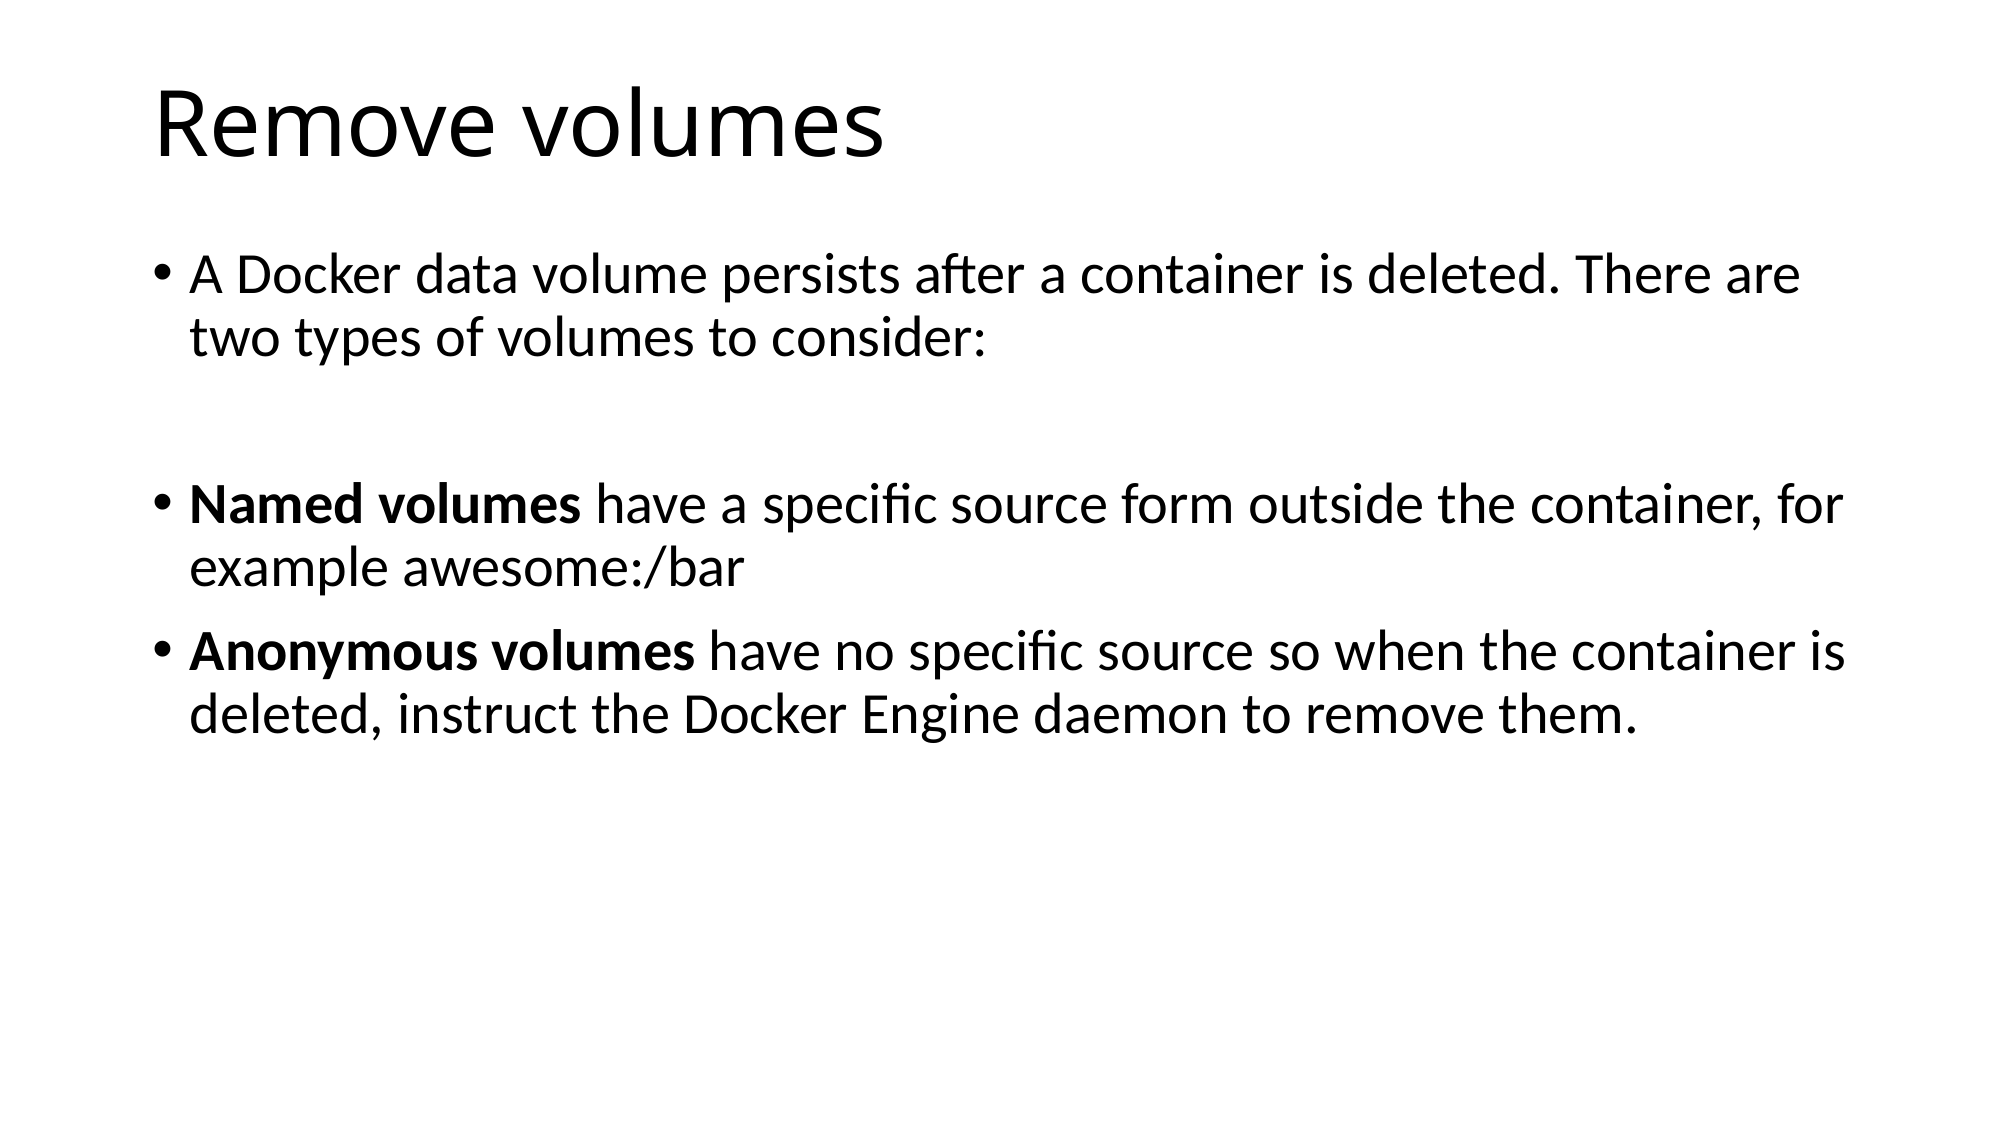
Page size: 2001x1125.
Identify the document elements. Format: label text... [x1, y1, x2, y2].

title Remove volumes [137, 18, 1863, 235]
list A Docker data volume persists after a container is deleted. There are two types of volumes to consider: Named volumes have a specific source form outside the container, for example awesome:/bar Anonymous volumes have no specific source so when the container is deleted, instruct the Docker Engine daemon to remove them. [137, 235, 1863, 950]
